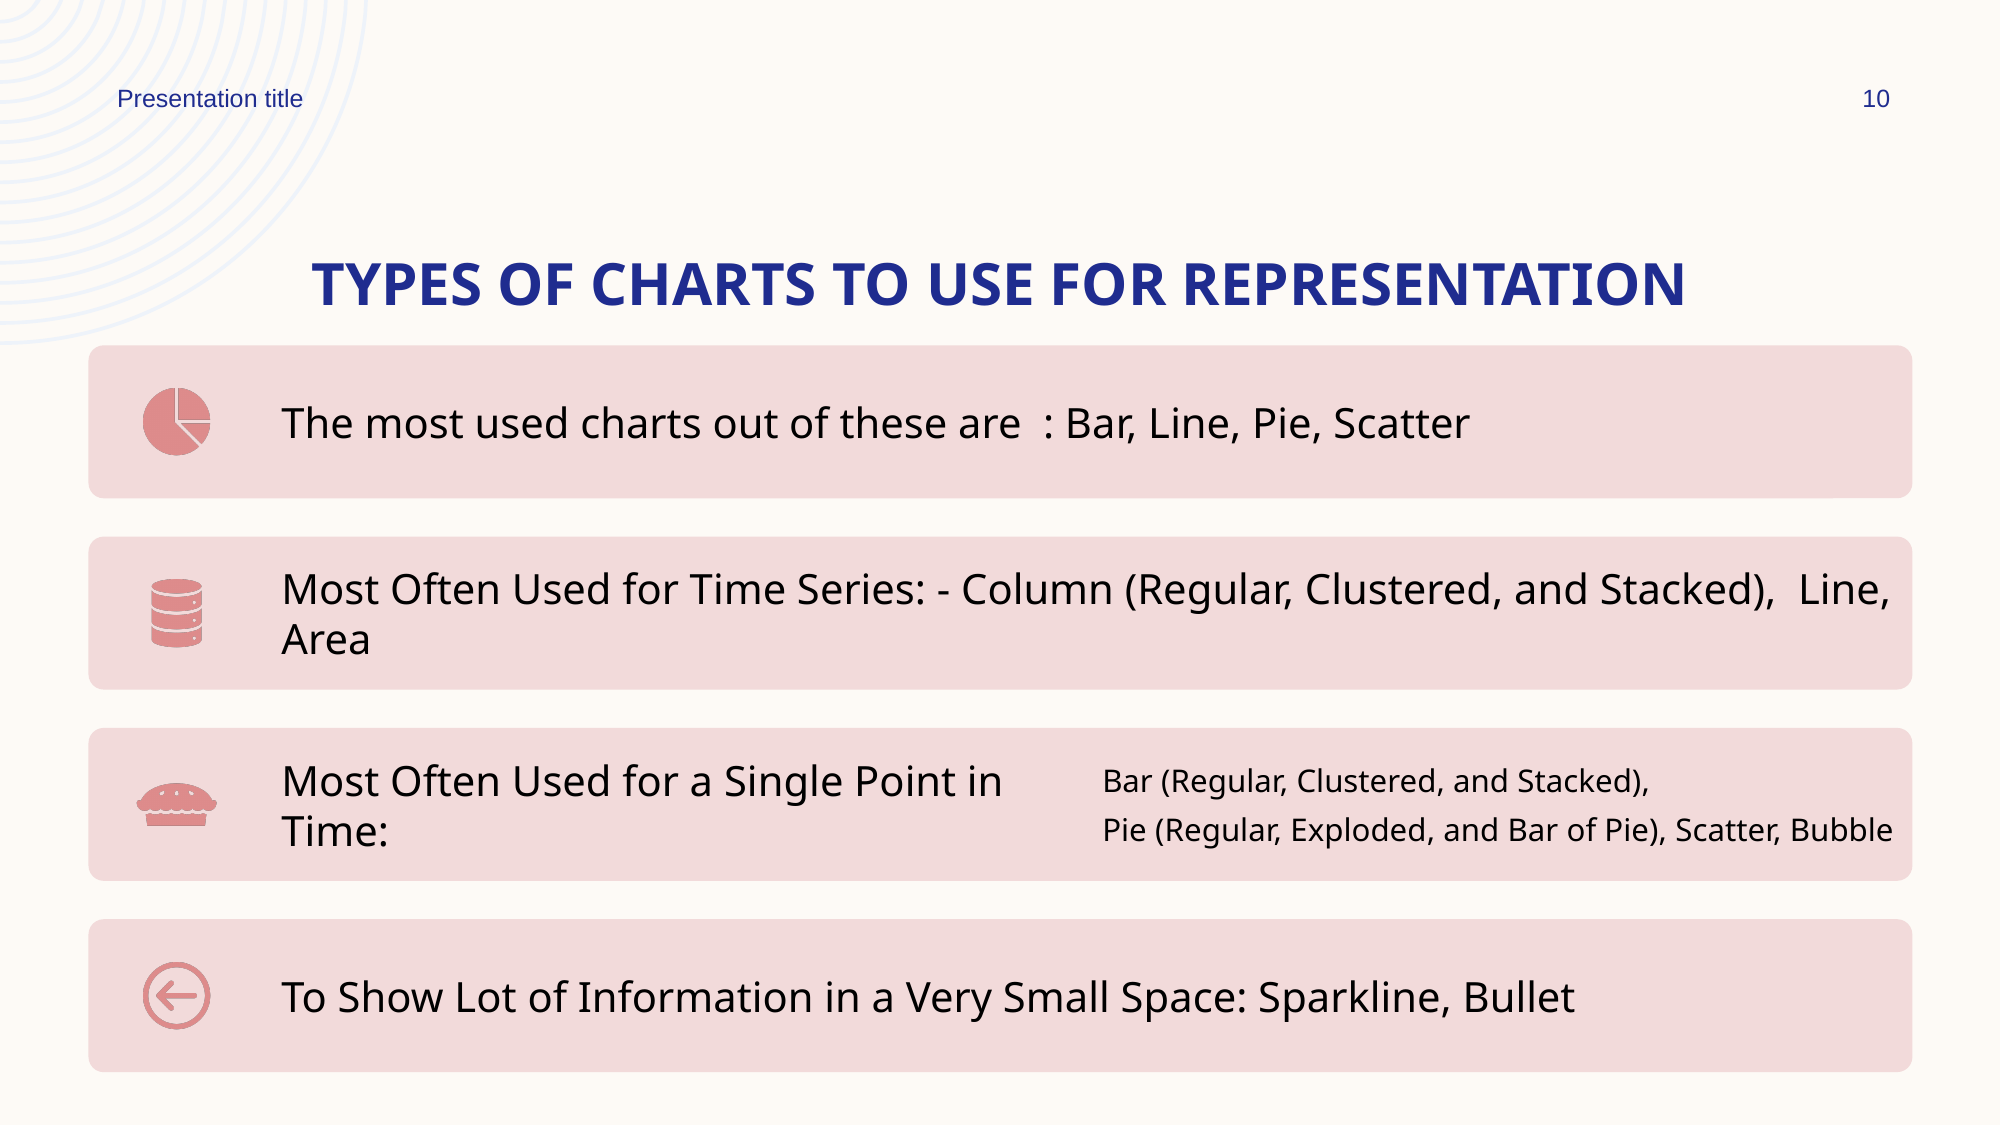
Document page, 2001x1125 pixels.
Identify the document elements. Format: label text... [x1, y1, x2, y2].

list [88, 344, 1913, 1073]
footer Presentation title [101, 75, 627, 120]
slide_number 10 [1795, 75, 1958, 120]
title Types of charts to use for representation [124, 199, 1875, 326]
